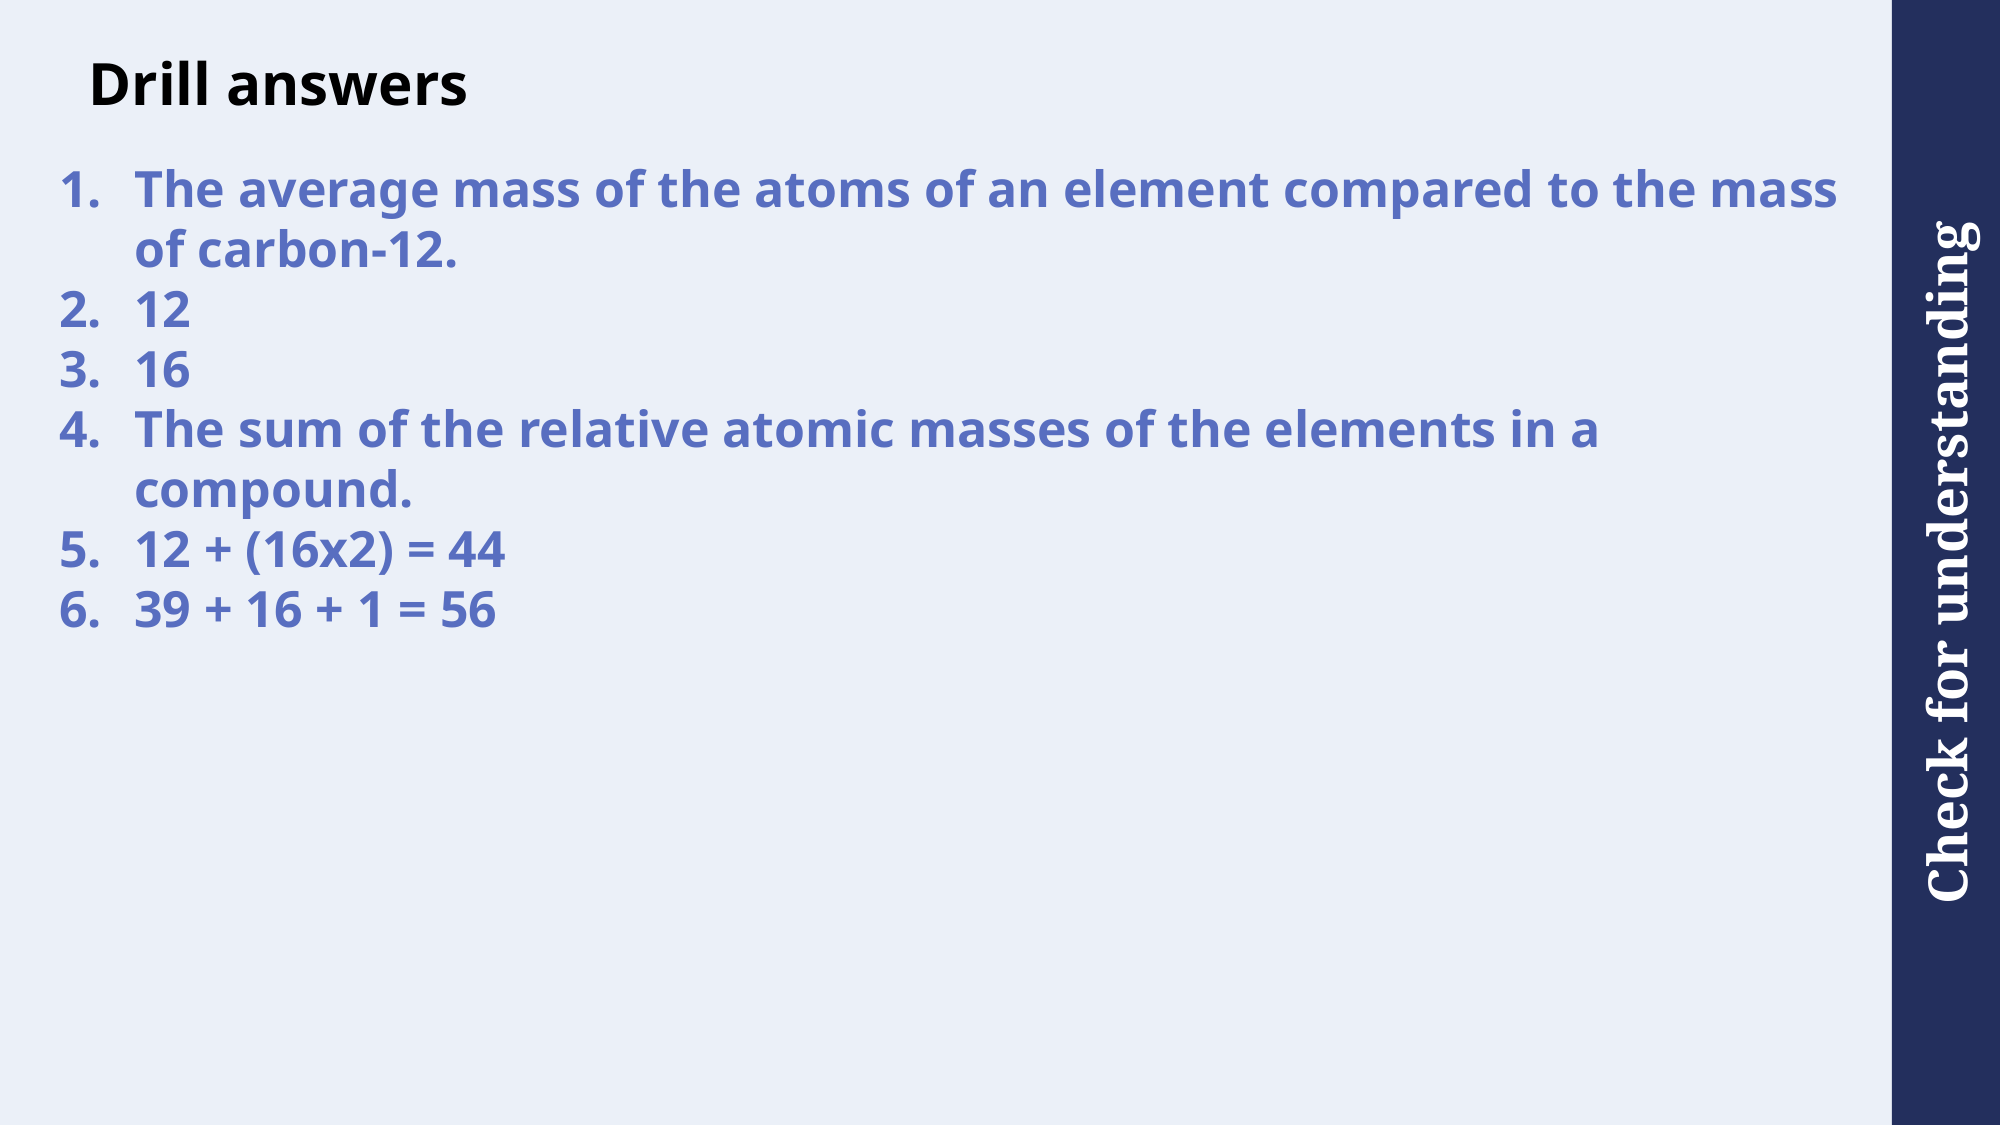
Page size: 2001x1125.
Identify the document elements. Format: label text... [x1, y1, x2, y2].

title Drill answers [88, 0, 1831, 119]
